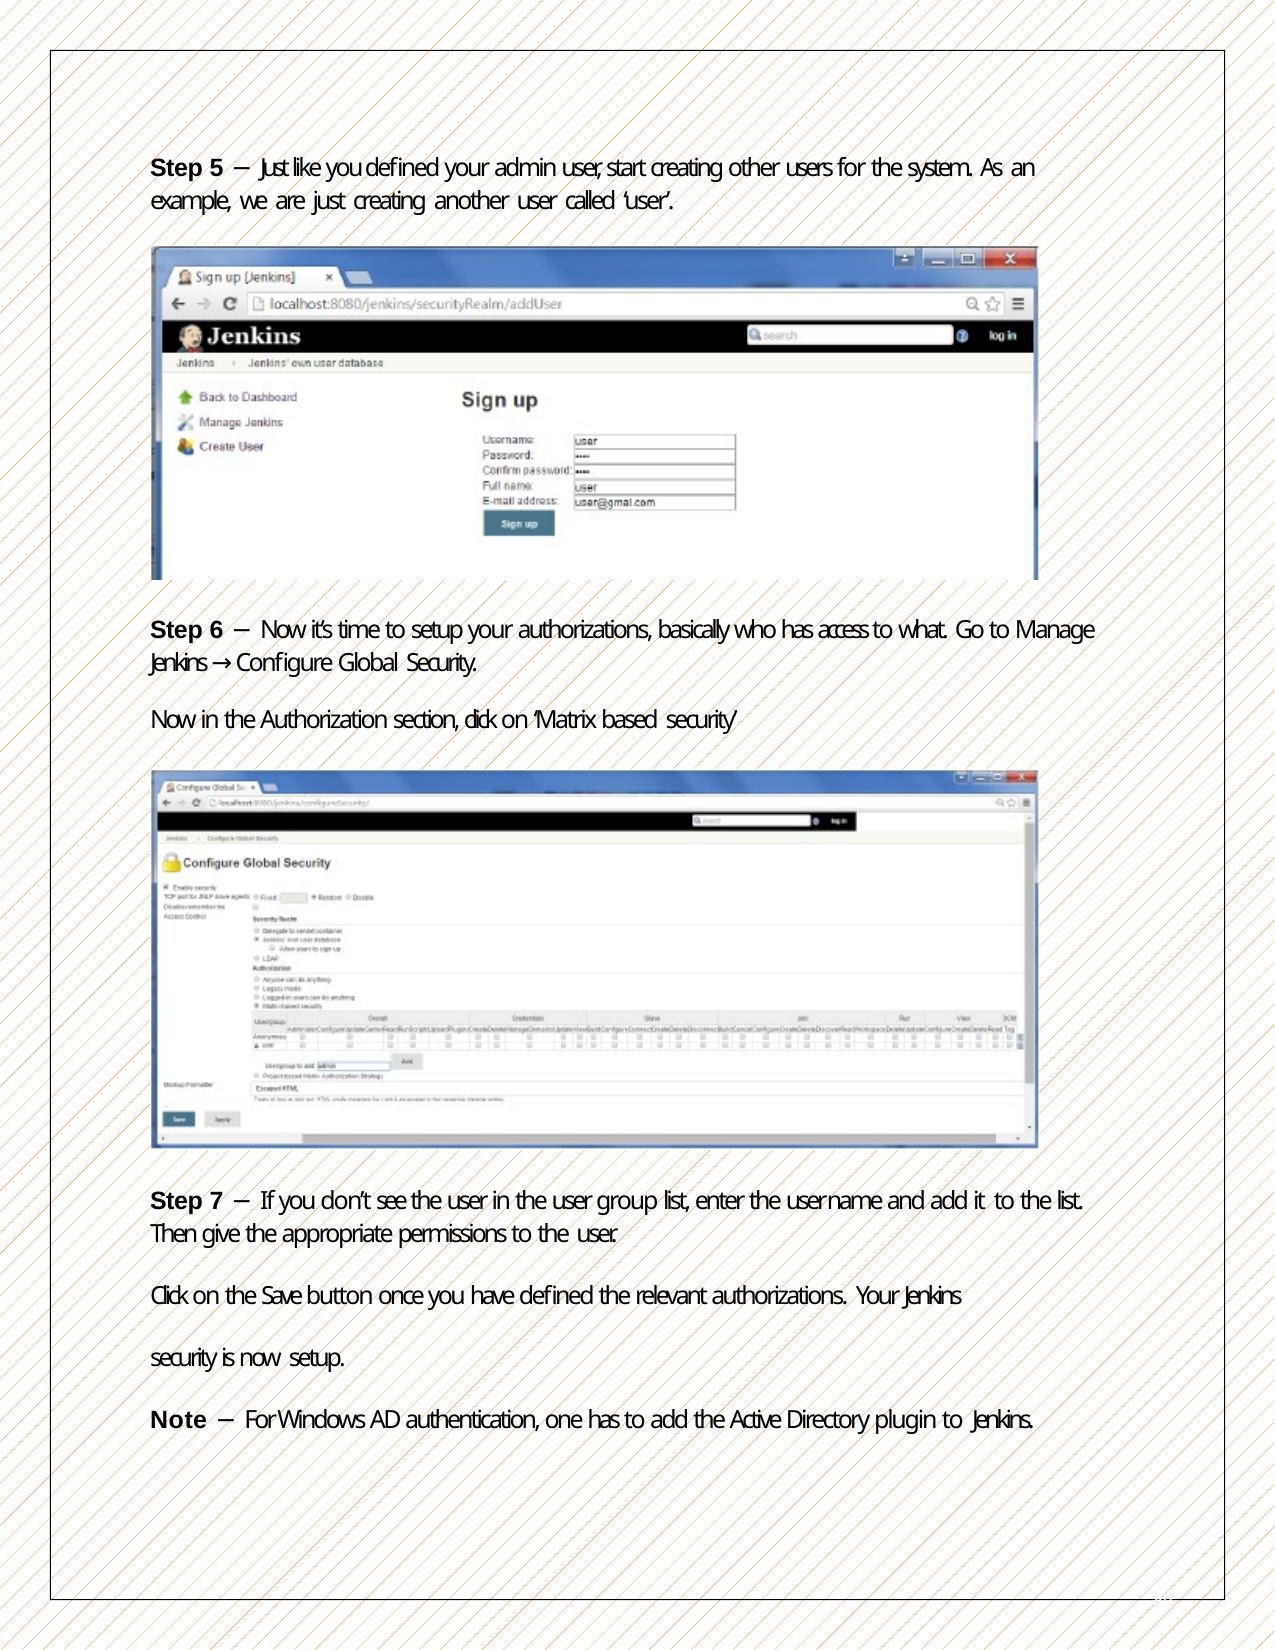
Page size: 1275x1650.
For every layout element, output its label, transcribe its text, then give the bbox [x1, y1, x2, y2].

text_box [150, 769, 1040, 1150]
text_box Step 7 − If you don’t see the user in the user group list, enter the user name and add it to the list. Then give the appropriate permissions to the user. Click on the Save button once you have defined the relevant authorizations. Your Jenkins security is now setup. Note − For Windows AD authentication, one has to add the Active Directory plugin to Jenkins. [147, 1178, 1035, 1434]
slide_number 89 [1035, 1117, 1173, 1650]
text_box Step 6 − Now it’s time to setup your authorizations, basically who has access to what. Go to Manage Jenkins → Configure Global Security. Now in the Authorization section, click on ‘Matrix based security’ [147, 608, 1096, 734]
text_box [150, 245, 1040, 580]
text_box Step 5 − Just like you defined your admin user, start creating other users for the system. As an example, we are just creating another user called ‘user’. [147, 146, 1124, 215]
